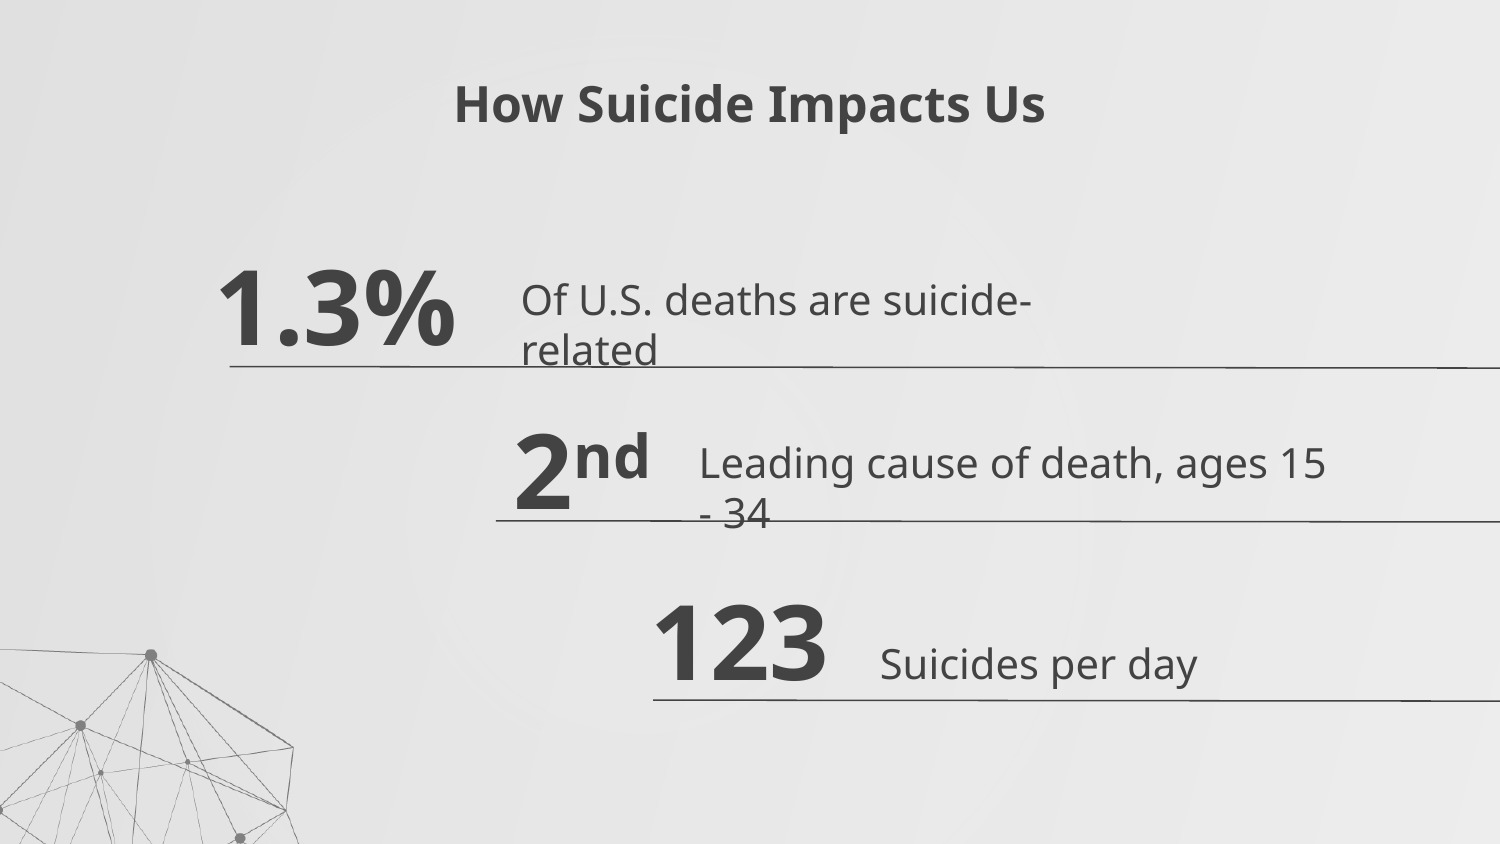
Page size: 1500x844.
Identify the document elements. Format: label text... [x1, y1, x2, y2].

title 2nd [377, 406, 667, 530]
title 123 [550, 576, 845, 701]
subtitle Suicides per day [864, 634, 1500, 691]
title 1.3% [178, 242, 473, 366]
subtitle Of U.S. deaths are suicide-related [505, 296, 1164, 352]
picture [0, 0, 1500, 844]
title How Suicide Impacts Us [322, 57, 1178, 214]
subtitle Leading cause of death, ages 15 - 34 [683, 459, 1354, 515]
